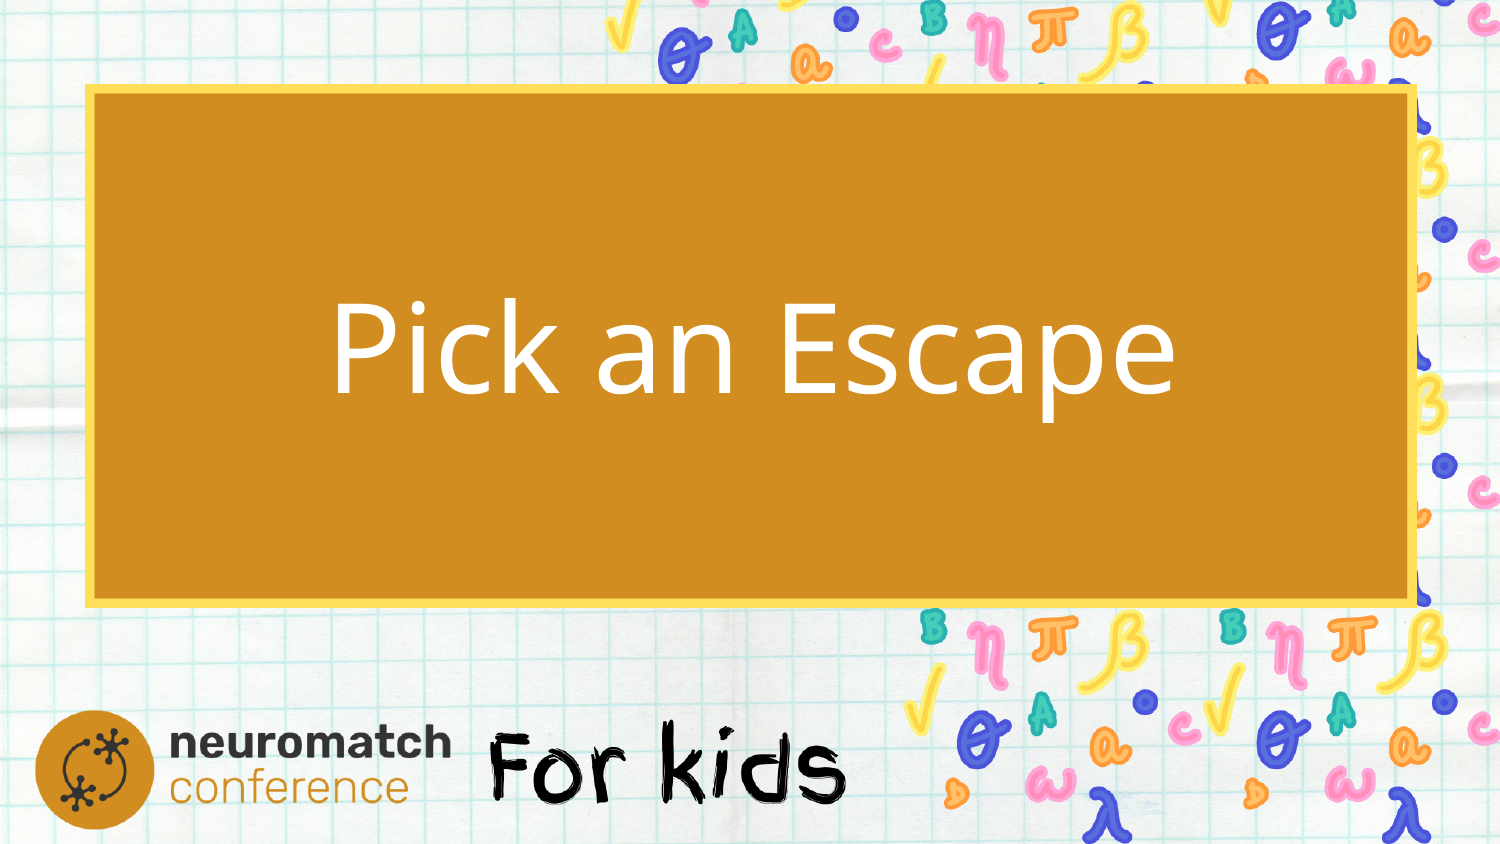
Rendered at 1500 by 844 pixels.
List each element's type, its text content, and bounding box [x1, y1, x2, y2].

picture [0, 0, 1500, 844]
title Pick an Escape [112, 285, 1388, 459]
